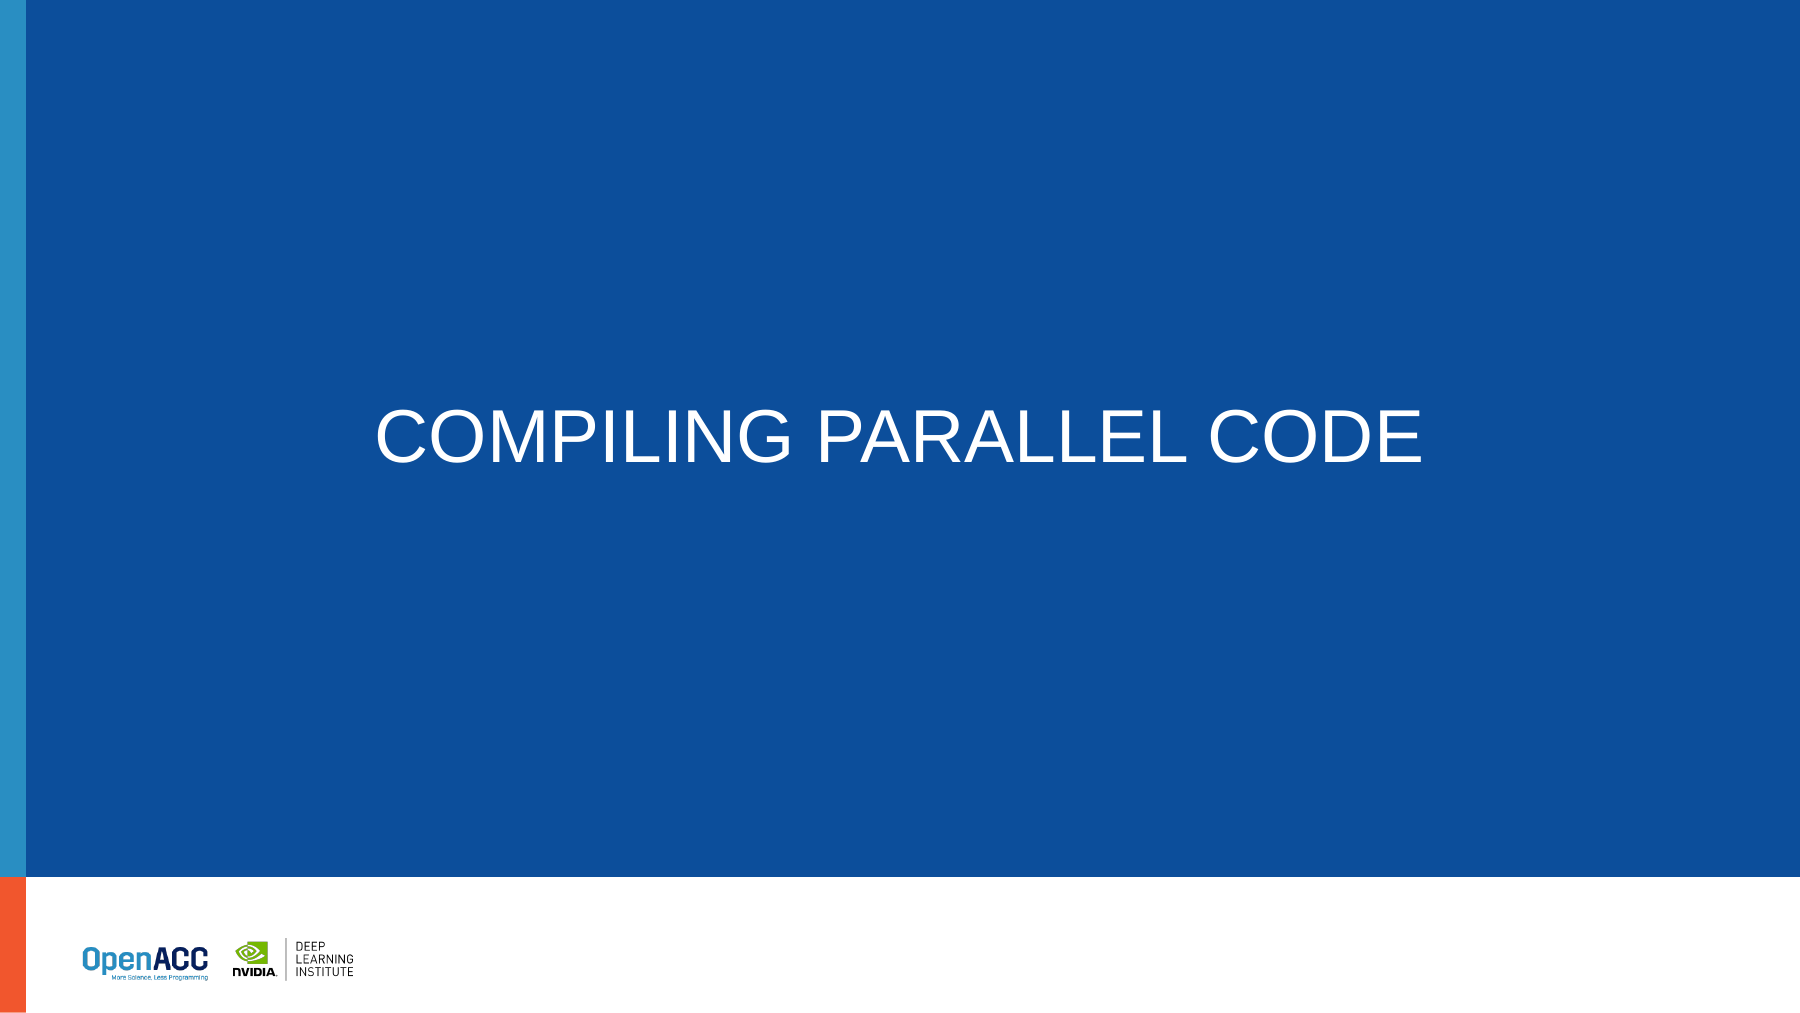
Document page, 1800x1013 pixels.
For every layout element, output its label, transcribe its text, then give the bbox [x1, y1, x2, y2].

picture [233, 938, 353, 981]
title COMPILING PARALLEL CODE [81, 390, 1719, 487]
picture [81, 946, 208, 981]
